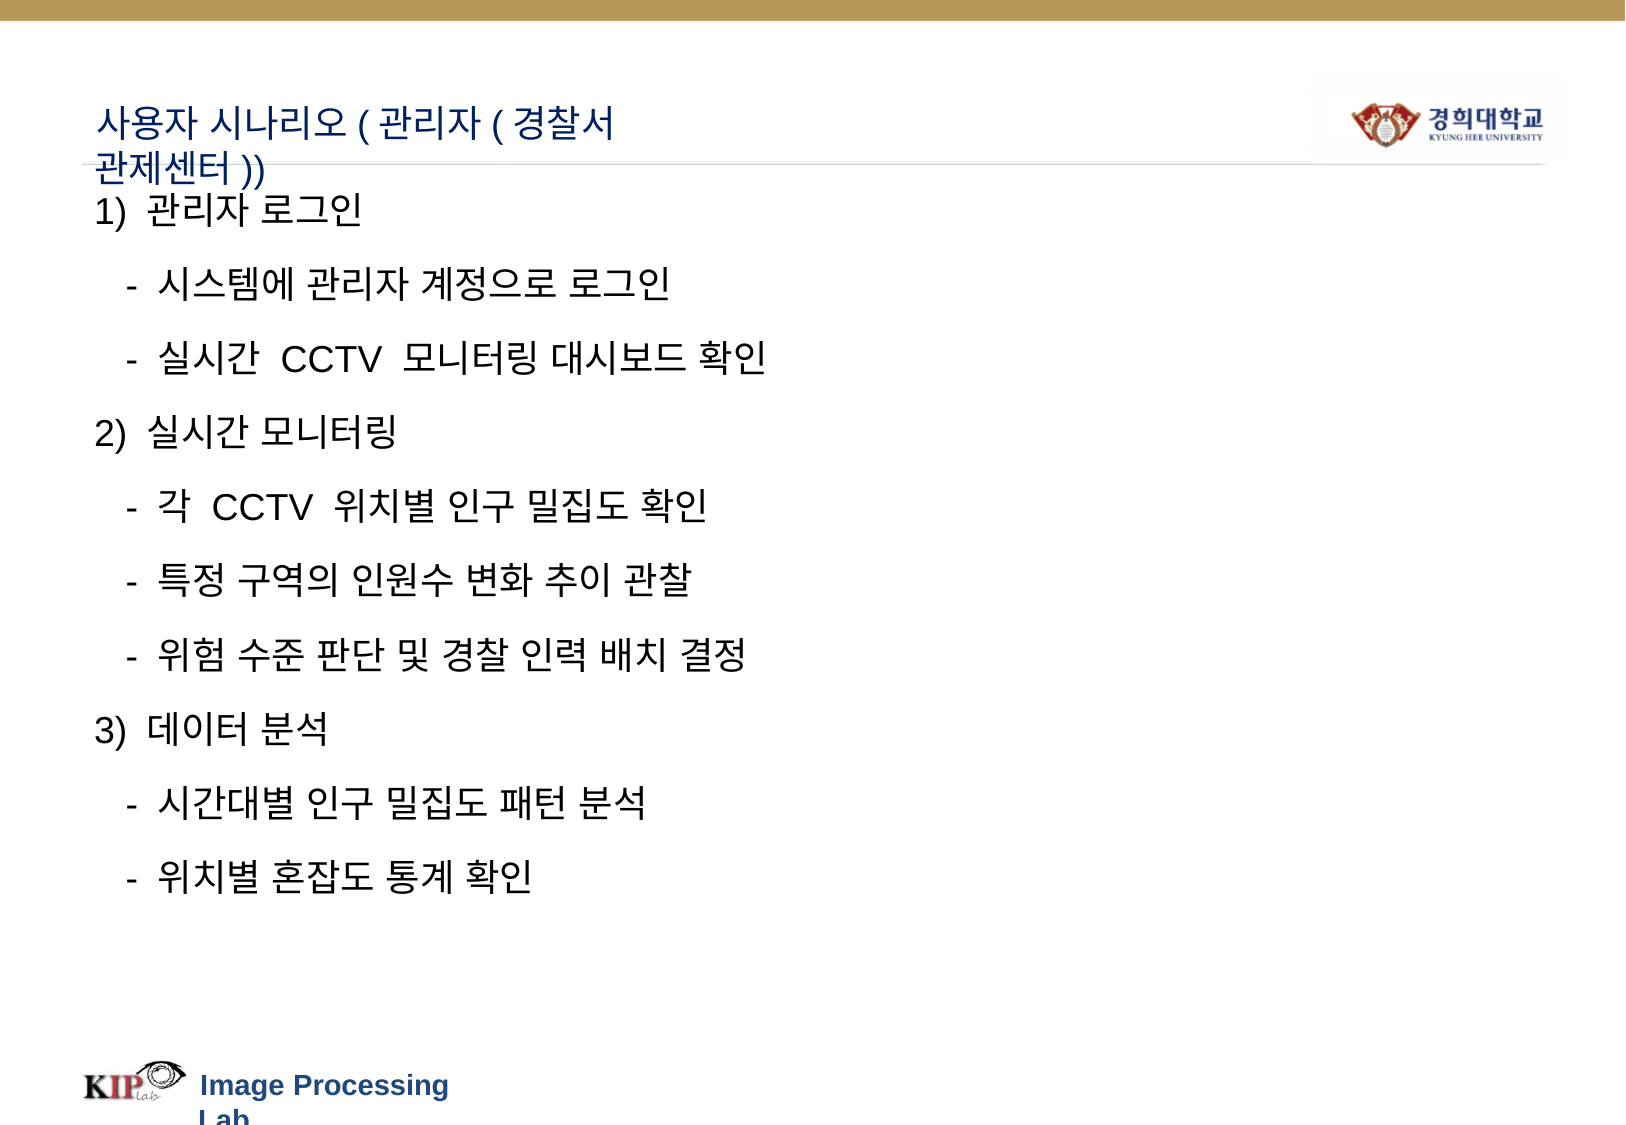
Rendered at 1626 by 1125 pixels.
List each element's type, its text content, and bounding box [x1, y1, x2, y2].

text_box Image Processing Lab [198, 1066, 478, 1125]
title 사용자 시나리오(관리자(경찰서 관제센터)) [93, 99, 726, 154]
picture [0, 0, 1625, 1125]
text_box 1) 관리자 로그인 - 시스템에 관리자 계정으로 로그인 - 실시간 CCTV 모니터링 대시보드 확인 2) 실시간 모니터링 - 각 CCTV 위치별 인구 밀집도 확인 - 특정 구역의 인원수 변화 추이 관찰 - 위험 수준 판단 및 경찰 인력 배치 결정 3) 데이터 분석 - 시간대별 인구 밀집도 패턴 분석 - 위치별 혼잡도 통계 확인 [94, 186, 1420, 900]
